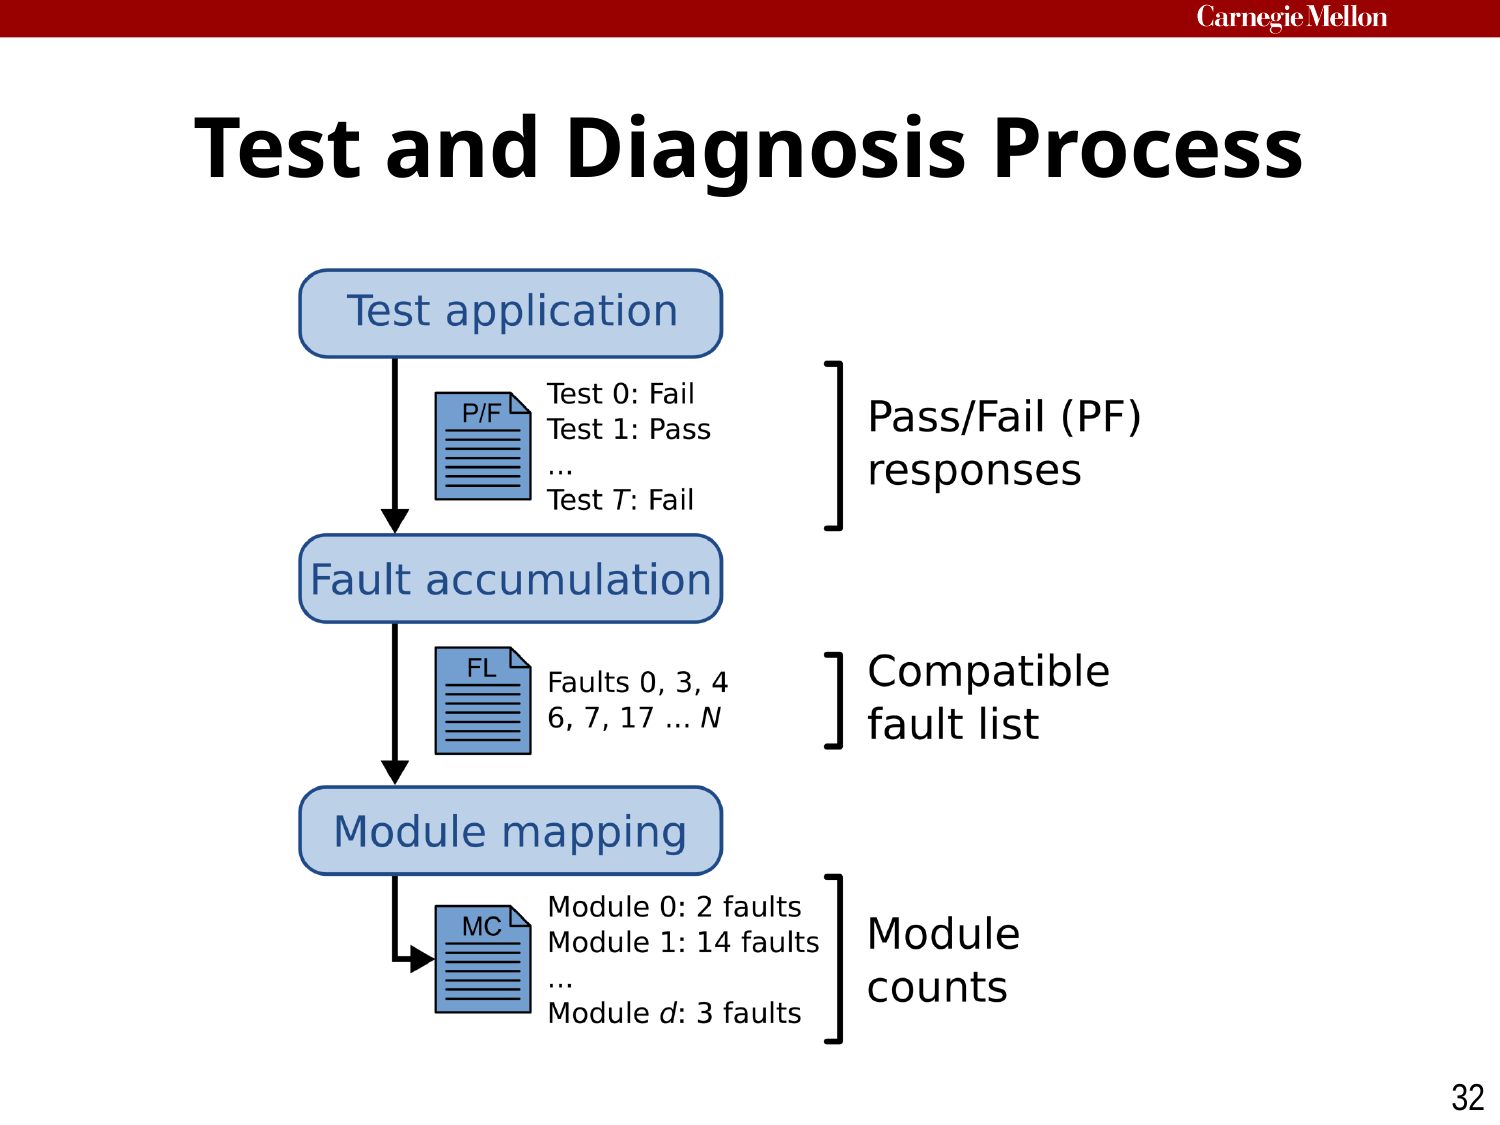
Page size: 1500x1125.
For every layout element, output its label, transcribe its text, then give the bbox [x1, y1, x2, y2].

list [292, 262, 1208, 1051]
text_box 32 [1413, 1049, 1500, 1125]
picture [1197, 4, 1388, 34]
title Test and Diagnosis Process [112, 49, 1388, 238]
